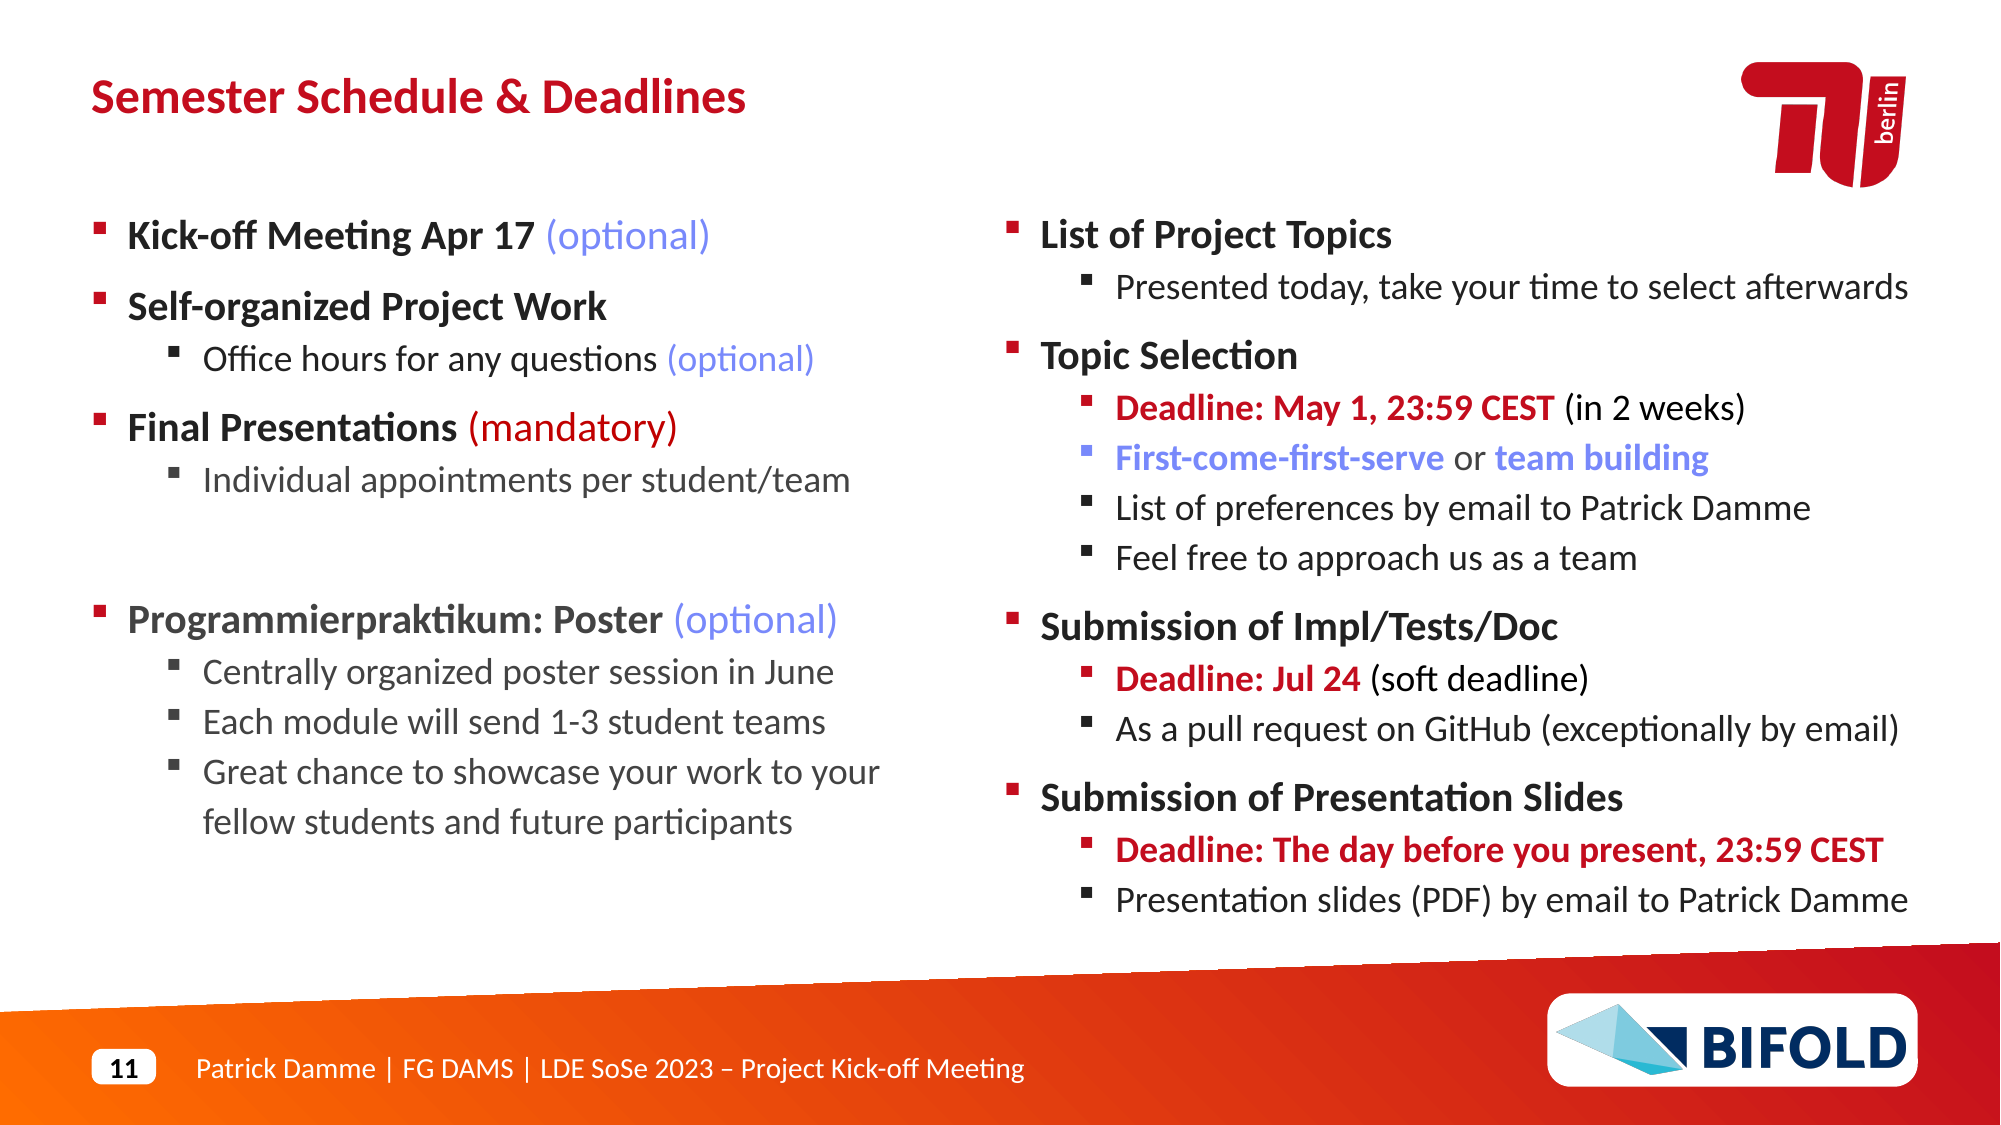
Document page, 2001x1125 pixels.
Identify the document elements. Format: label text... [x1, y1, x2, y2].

list List of Project Topics Presented today, take your time to select afterwards Topic Selection Deadline: May 1, 23:59 CEST (in 2 weeks) First-come-first-serve or team building List of preferences by email to Patrick Damme Feel free to approach us as a team Submission of Impl/Tests/Doc Deadline: Jul 24 (soft deadline) As a pull request on GitHub (exceptionally by email) Submission of Presentation Slides Deadline: The day before you present, 23:59 CEST Presentation slides (PDF) by email to Patrick Damme [1003, 207, 1913, 947]
picture [1556, 1004, 1906, 1075]
picture [1741, 62, 1906, 188]
list Kick-off Meeting Apr 17 (optional) Self-organized Project Work Office hours for any questions (optional) Final Presentations (mandatory) Individual appointments per student/team Programmierpraktikum: Poster (optional) Centrally organized poster session in June Each module will send 1-3 student teams Great chance to showcase your work to your fellow students and future participants [90, 208, 1000, 948]
list Semester Schedule & Deadlines [91, 65, 1455, 183]
